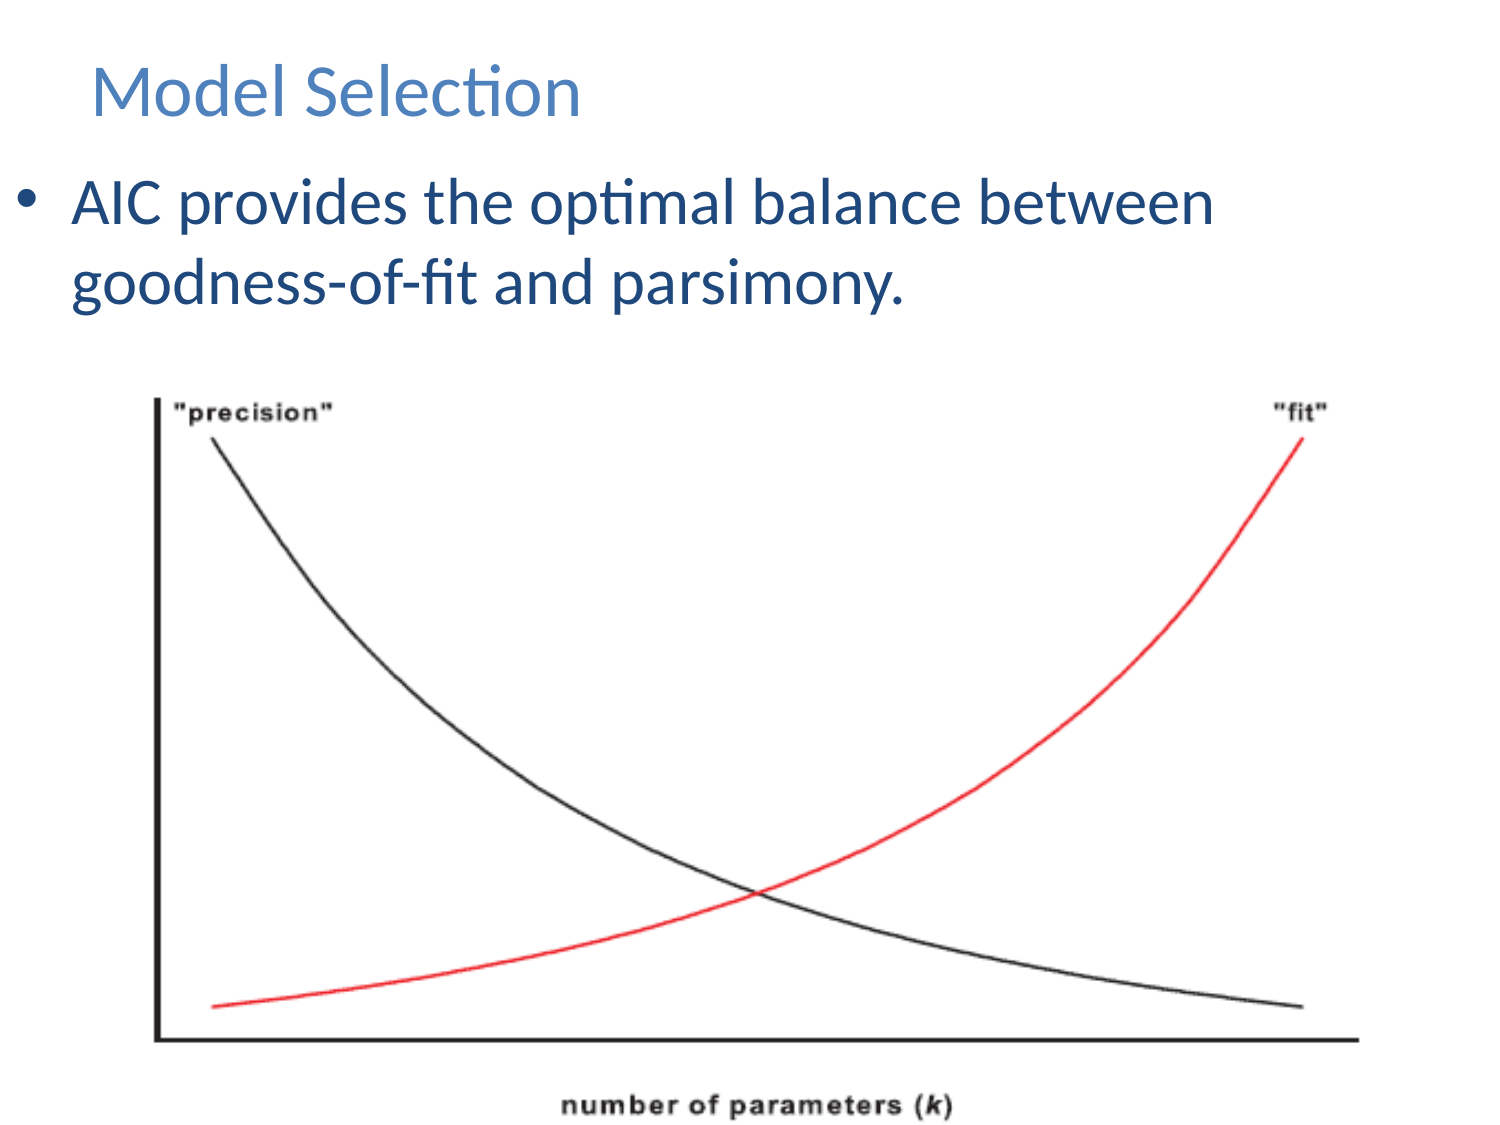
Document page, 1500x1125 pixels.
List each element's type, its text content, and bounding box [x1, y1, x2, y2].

title Model Selection [75, 30, 1425, 144]
picture [137, 374, 1384, 1125]
list AIC provides the optimal balance between goodness-of-fit and parsimony. [0, 149, 1500, 1025]
